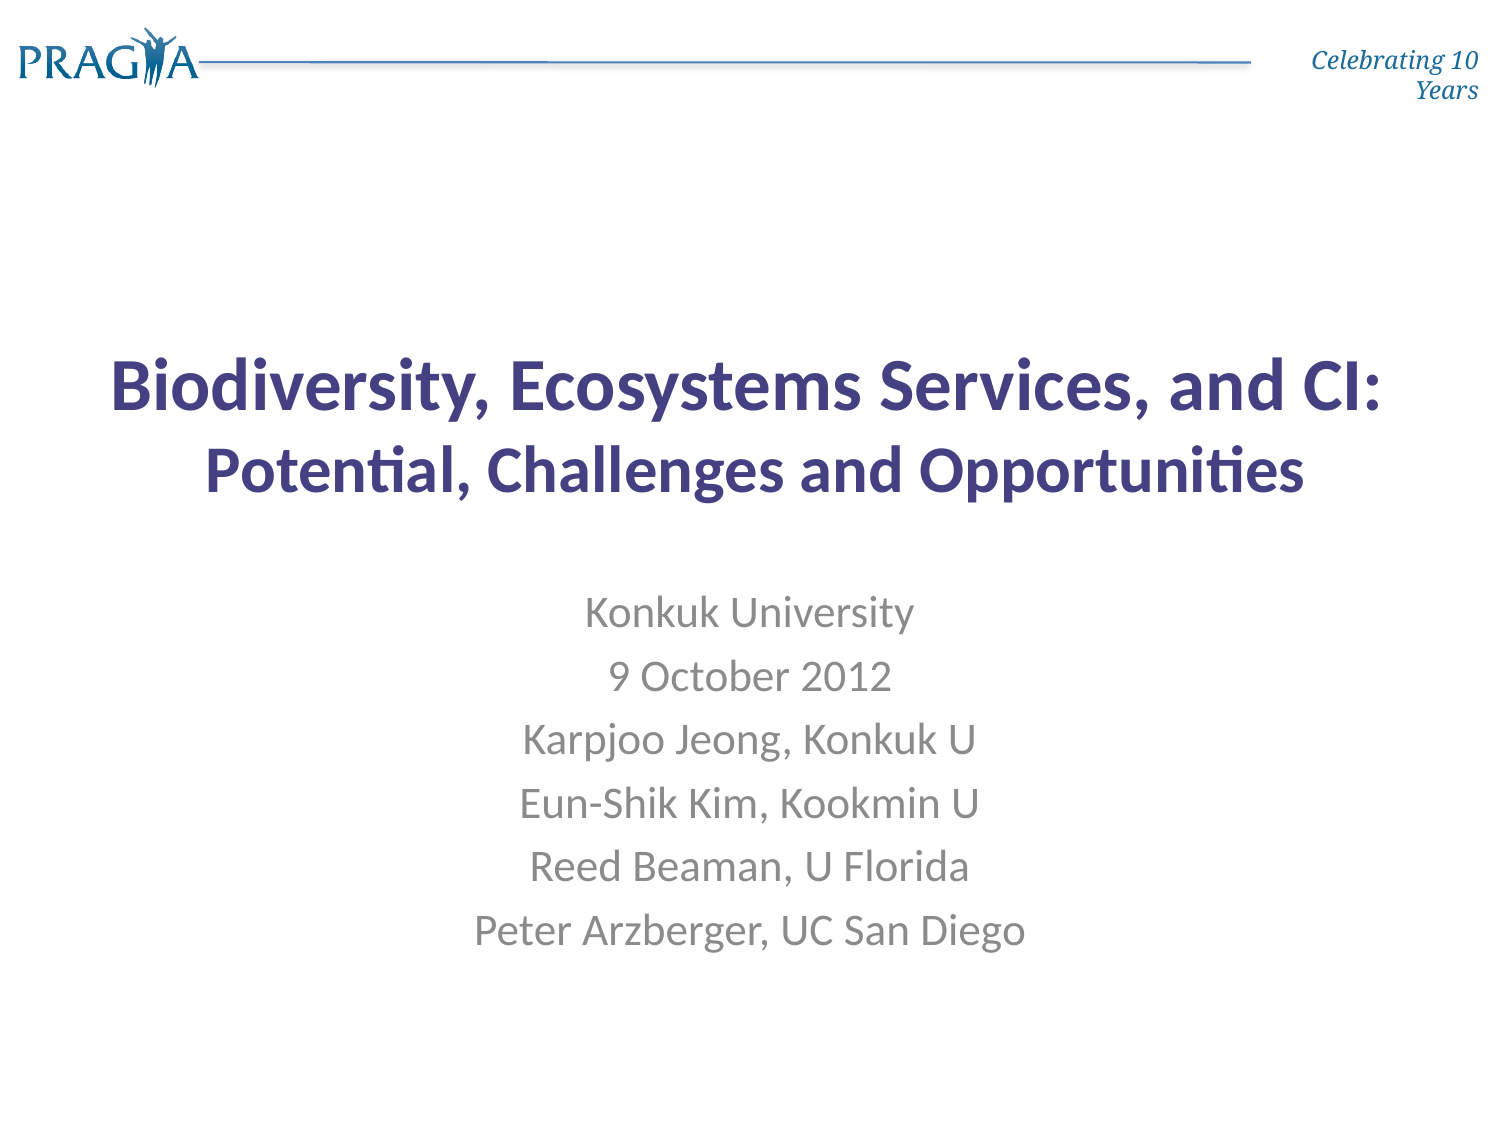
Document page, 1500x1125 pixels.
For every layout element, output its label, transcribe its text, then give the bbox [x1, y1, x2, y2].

subtitle Konkuk University 9 October 2012 Karpjoo Jeong, Konkuk U Eun-Shik Kim, Kookmin U Reed Beaman, U Florida Peter Arzberger, UC San Diego [225, 575, 1275, 963]
title Biodiversity, Ecosystems Services, and CI: Potential, Challenges and Opportunities [87, 299, 1425, 542]
picture [18, 27, 200, 88]
